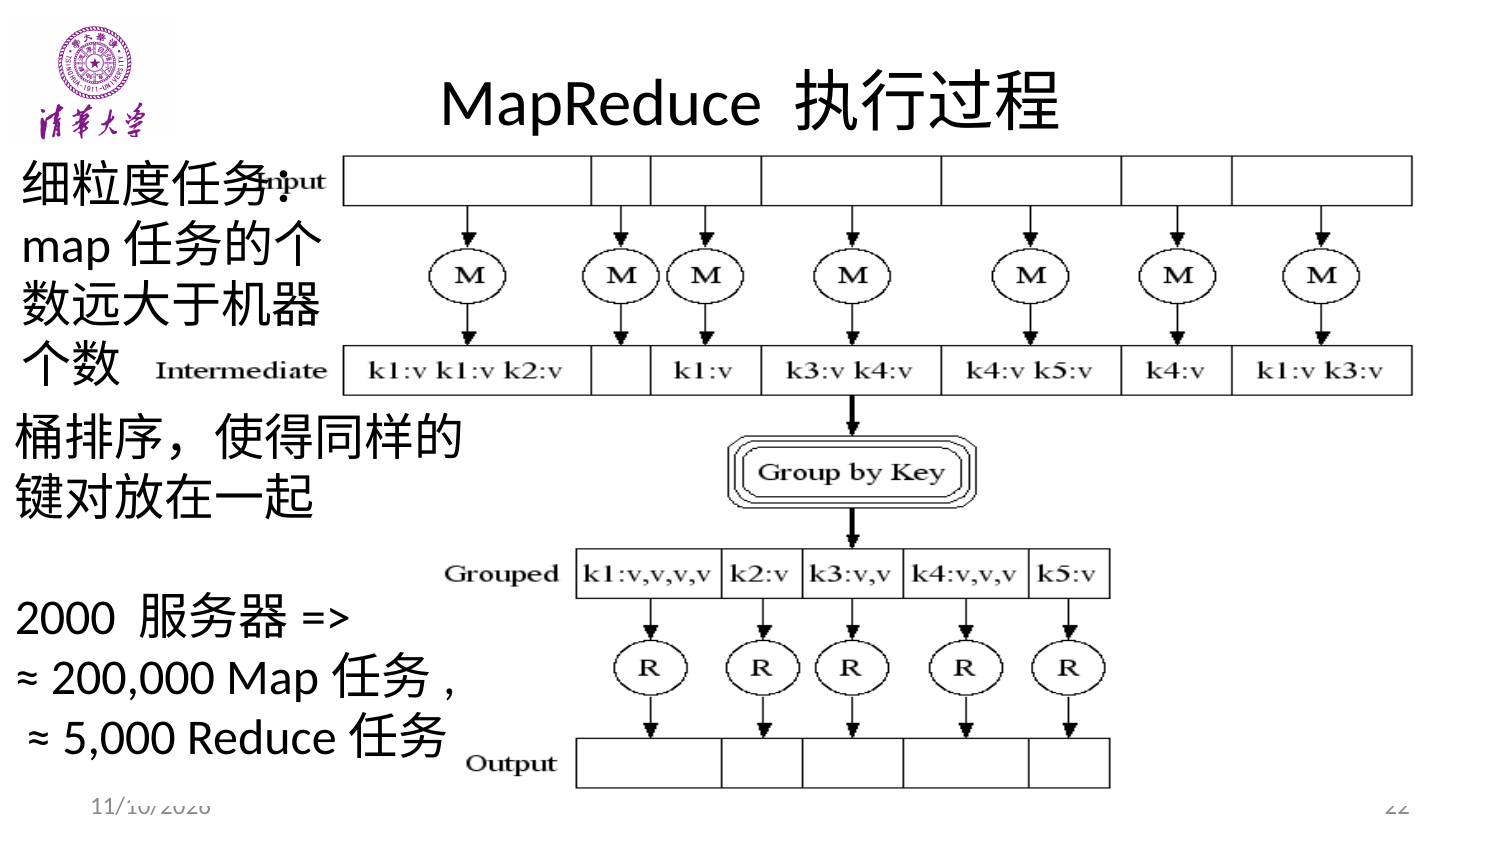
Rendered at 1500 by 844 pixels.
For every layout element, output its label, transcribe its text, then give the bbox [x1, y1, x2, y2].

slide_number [75, 782, 425, 827]
text_box 2000 服务器=> ≈ 200,000 Map任务, ≈ 5,000 Reduce任务 [0, 577, 125, 772]
picture [130, 137, 1423, 806]
text_box 桶排序，使得同样的键对放在一起 [0, 397, 125, 533]
picture [6, 17, 176, 144]
title MapReduce 执行过程 [75, 28, 1425, 144]
slide_number 22 [1074, 811, 1425, 827]
text_box 细粒度任务：map任务的个数远大于机器个数 [6, 144, 125, 397]
